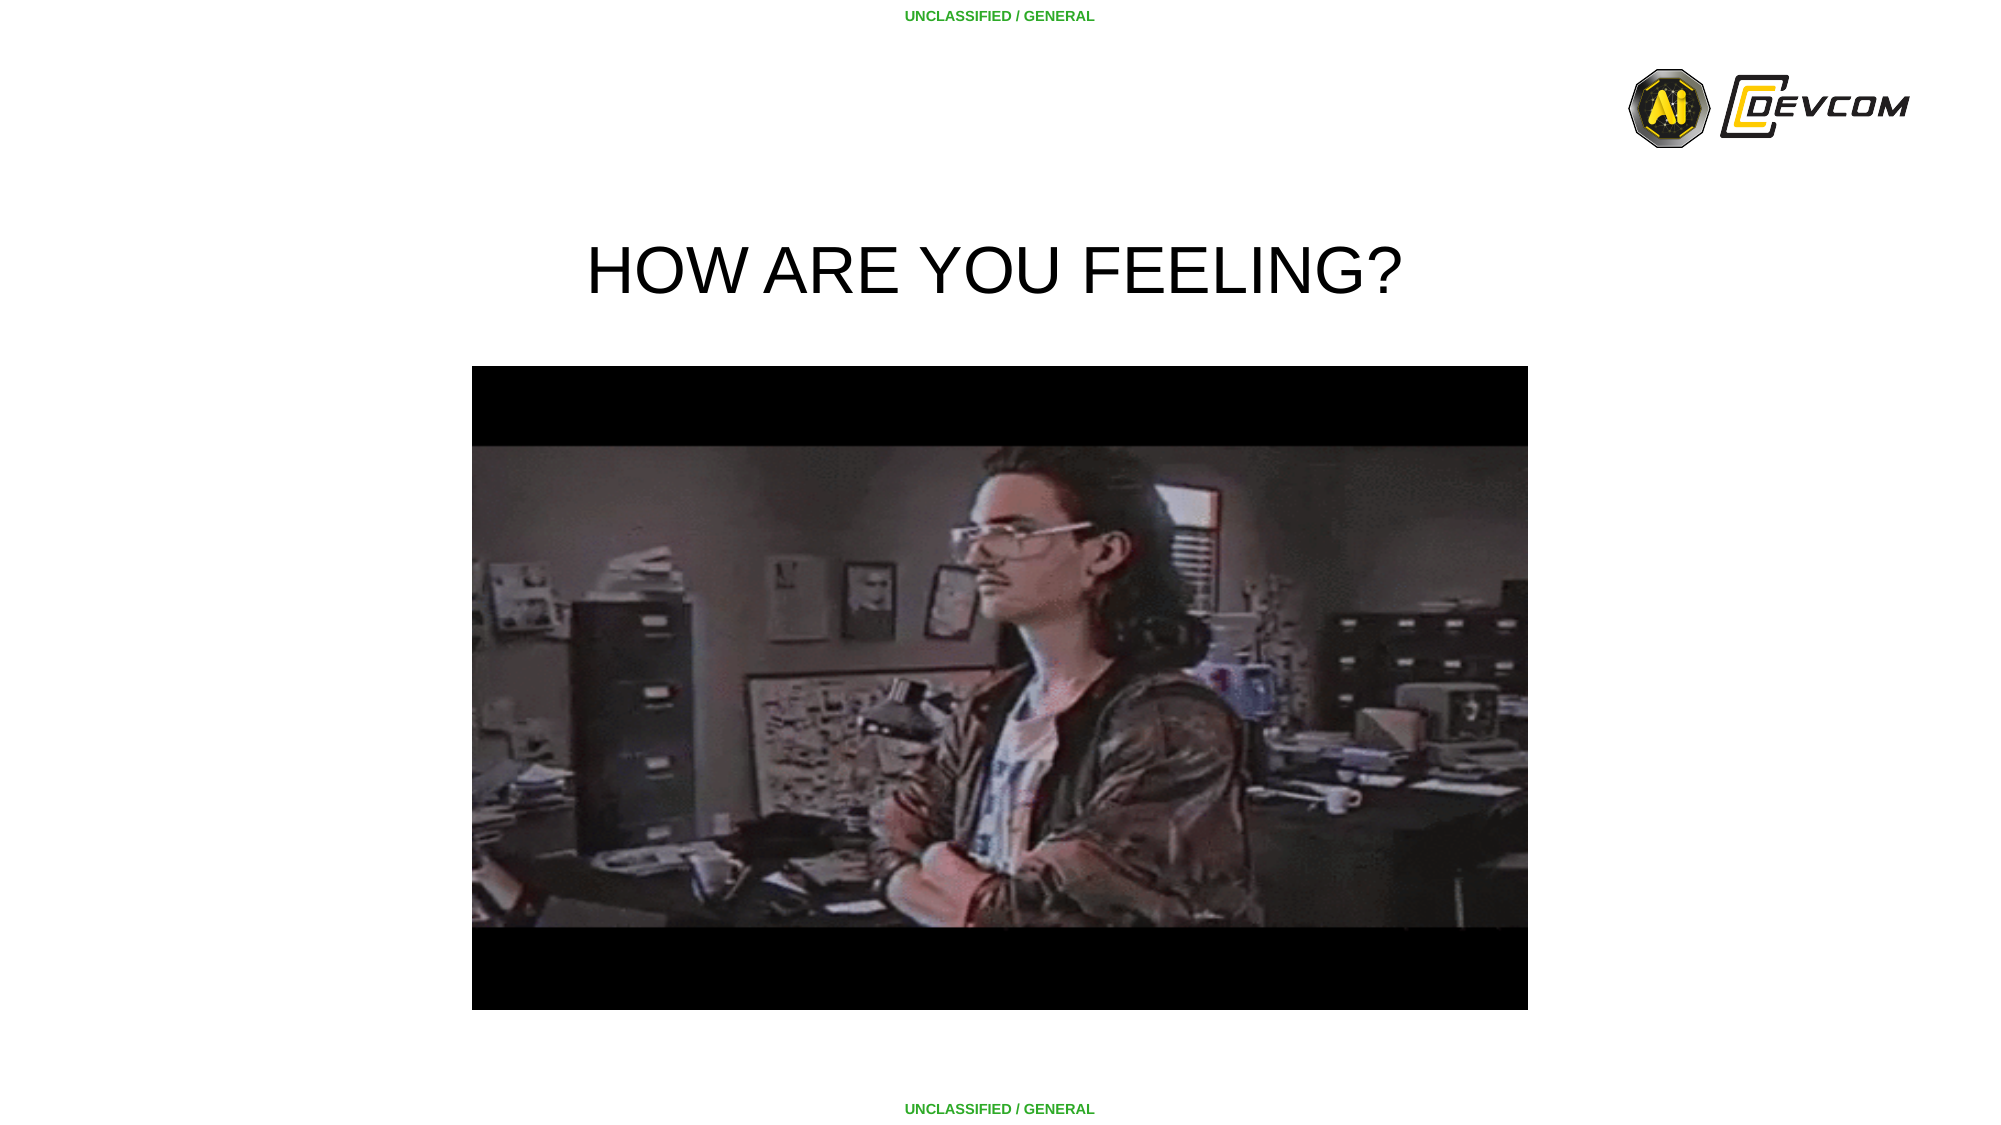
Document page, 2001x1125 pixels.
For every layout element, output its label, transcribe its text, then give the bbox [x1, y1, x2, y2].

picture [1628, 67, 1910, 148]
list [471, 366, 1529, 1011]
title How are you feeling? [571, 204, 1429, 316]
